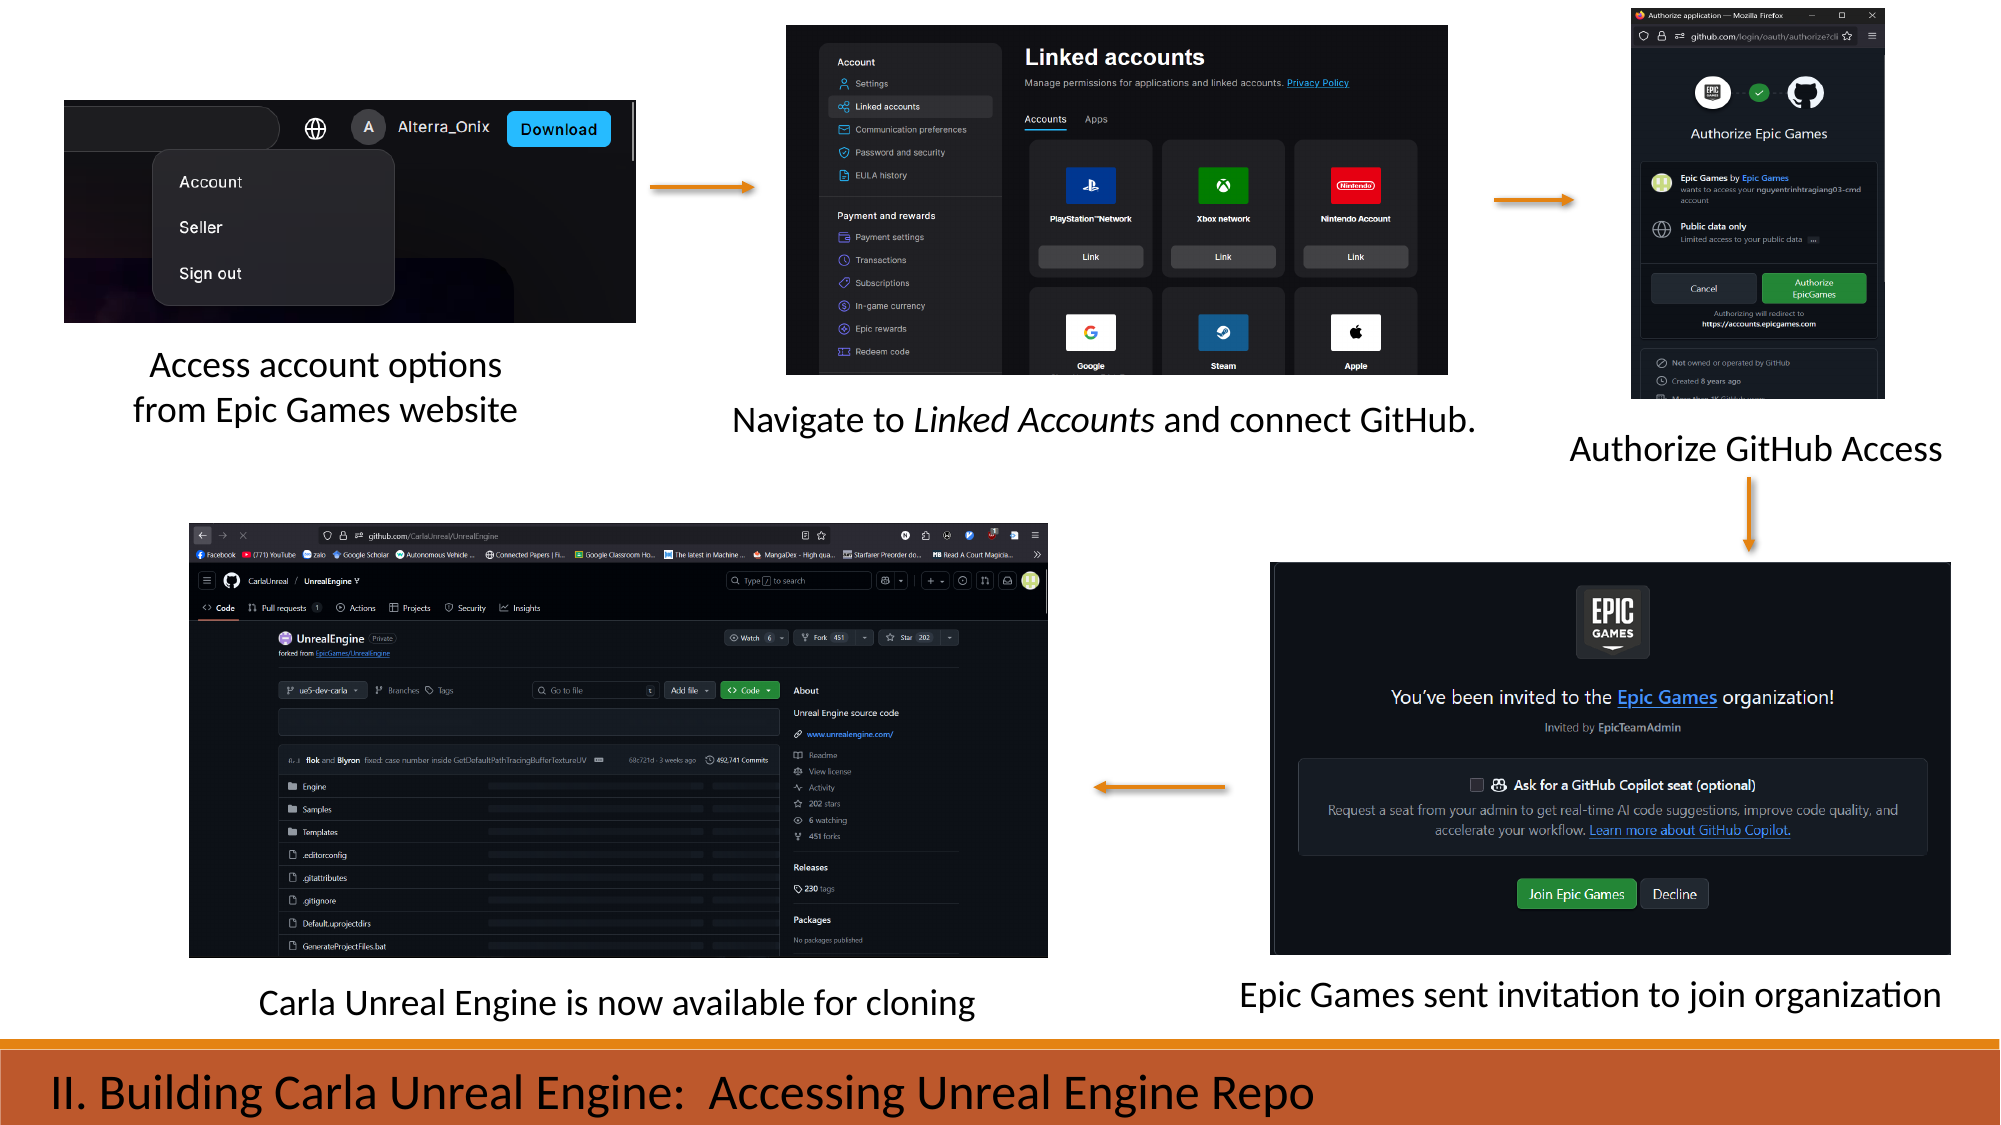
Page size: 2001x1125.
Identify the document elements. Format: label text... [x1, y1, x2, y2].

text_box Access account options from Epic Games website [109, 332, 543, 438]
picture [1269, 561, 1951, 956]
text_box Epic Games sent invitation to join organization [1224, 963, 1961, 1023]
text_box II. Building Carla Unreal Engine: Accessing Unreal Engine Repo [35, 1052, 1347, 1125]
text_box Navigate to Linked Accounts and connect GitHub. [717, 387, 1527, 448]
picture [64, 100, 636, 323]
picture [786, 25, 1448, 375]
picture [189, 522, 1048, 958]
text_box Carla Unreal Engine is now available for cloning [244, 970, 994, 1031]
picture [1630, 8, 1885, 400]
text_box Authorize GitHub Access [1554, 416, 1961, 477]
